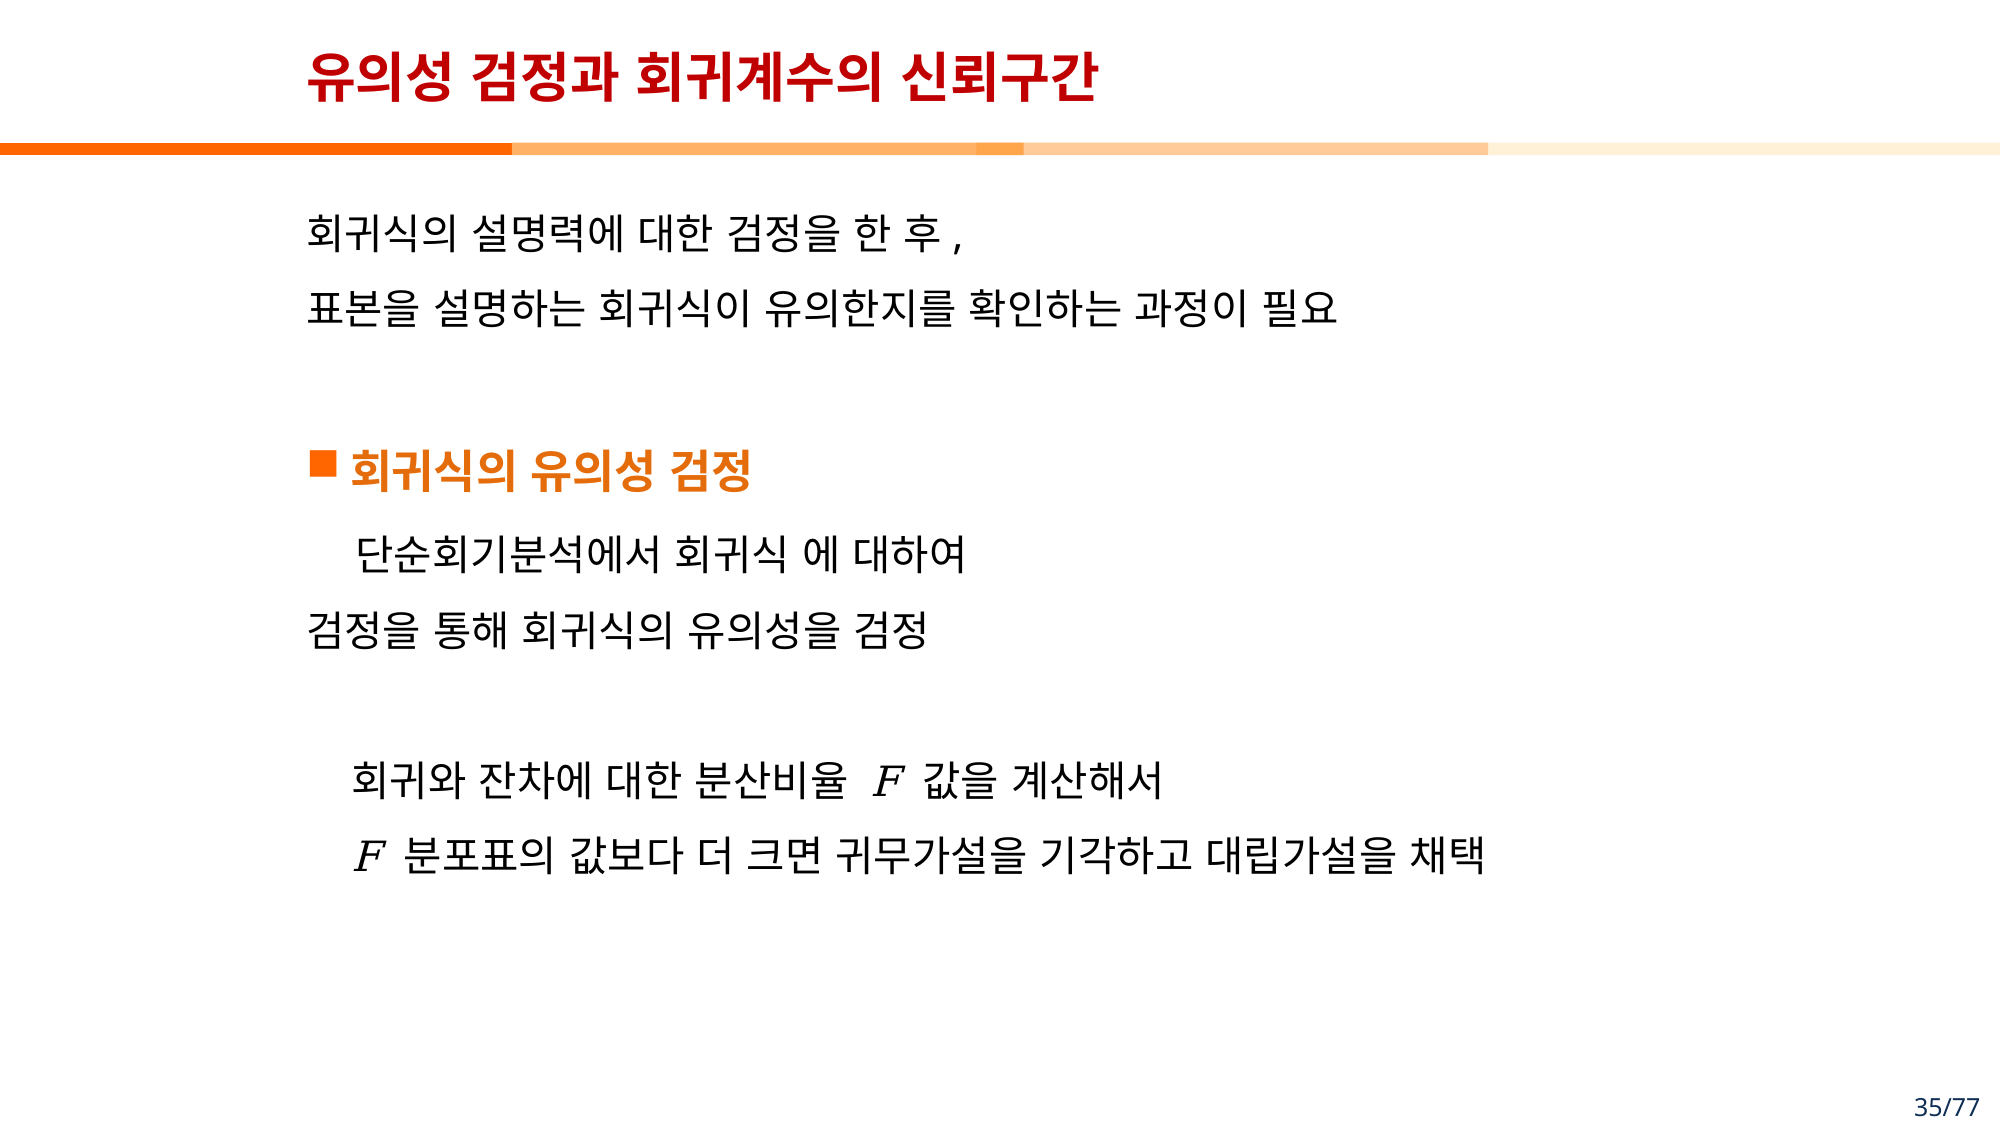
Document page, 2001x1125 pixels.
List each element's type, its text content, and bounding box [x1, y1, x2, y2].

title 유의성 검정과 회귀계수의 신뢰구간 [291, 31, 1532, 122]
